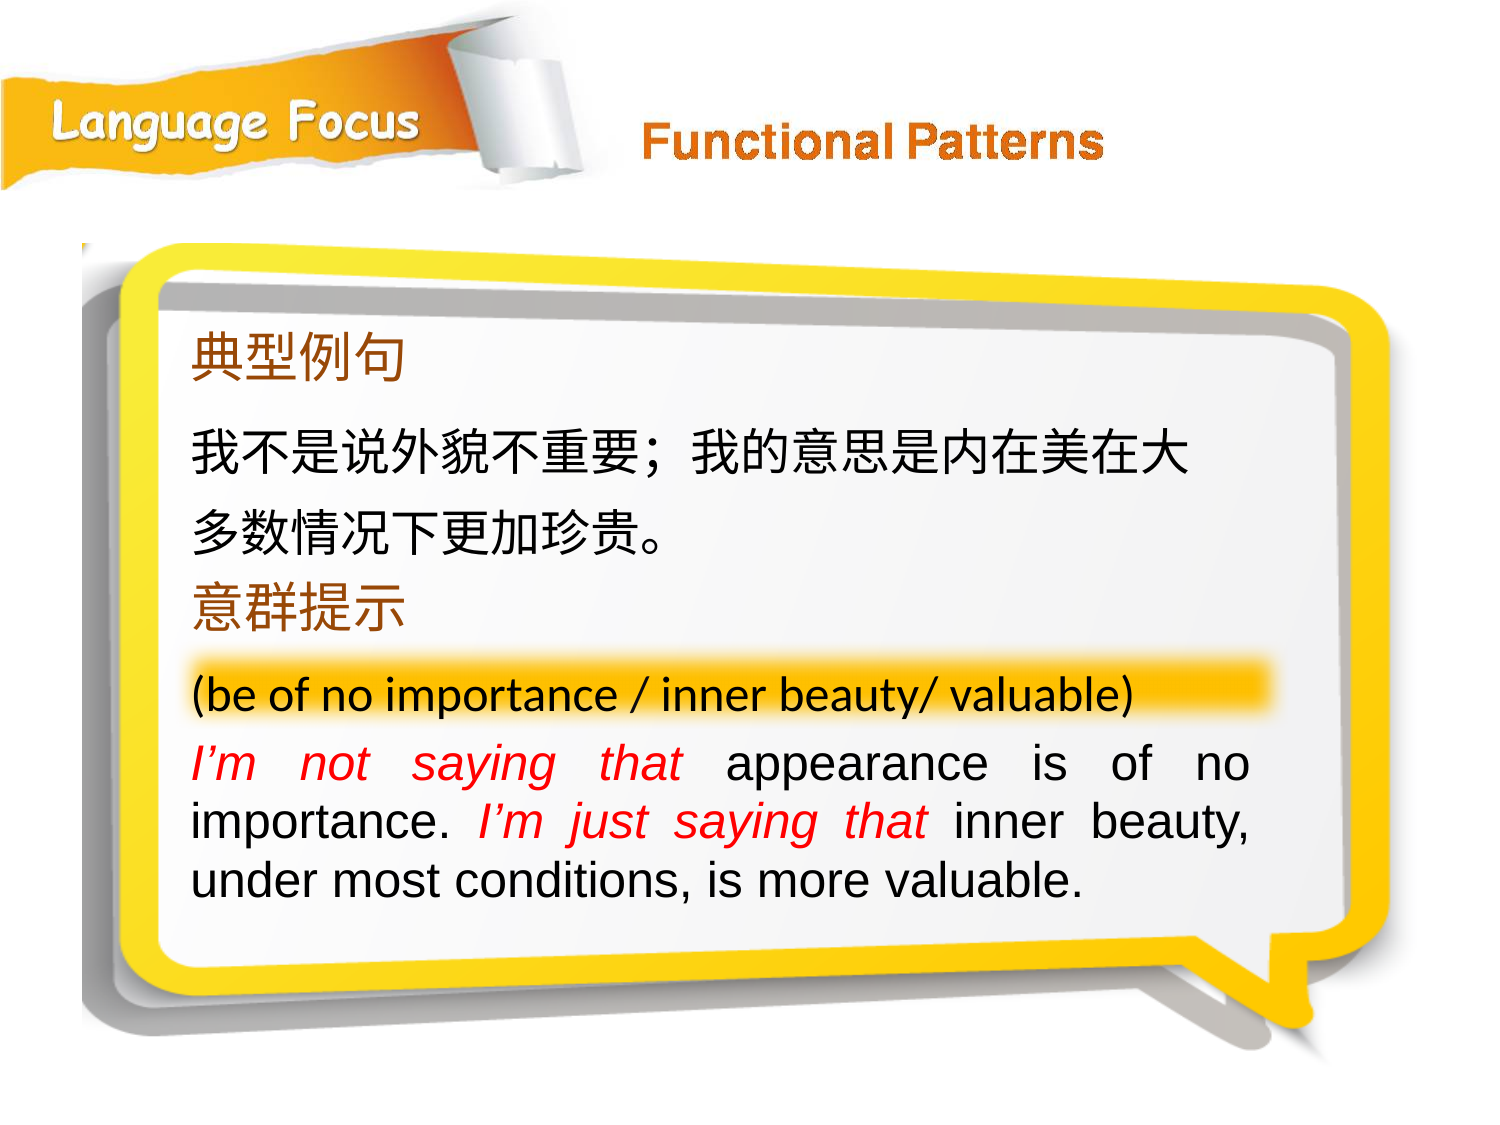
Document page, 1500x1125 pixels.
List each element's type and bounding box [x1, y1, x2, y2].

picture [0, 0, 1187, 192]
picture [81, 243, 1436, 1067]
